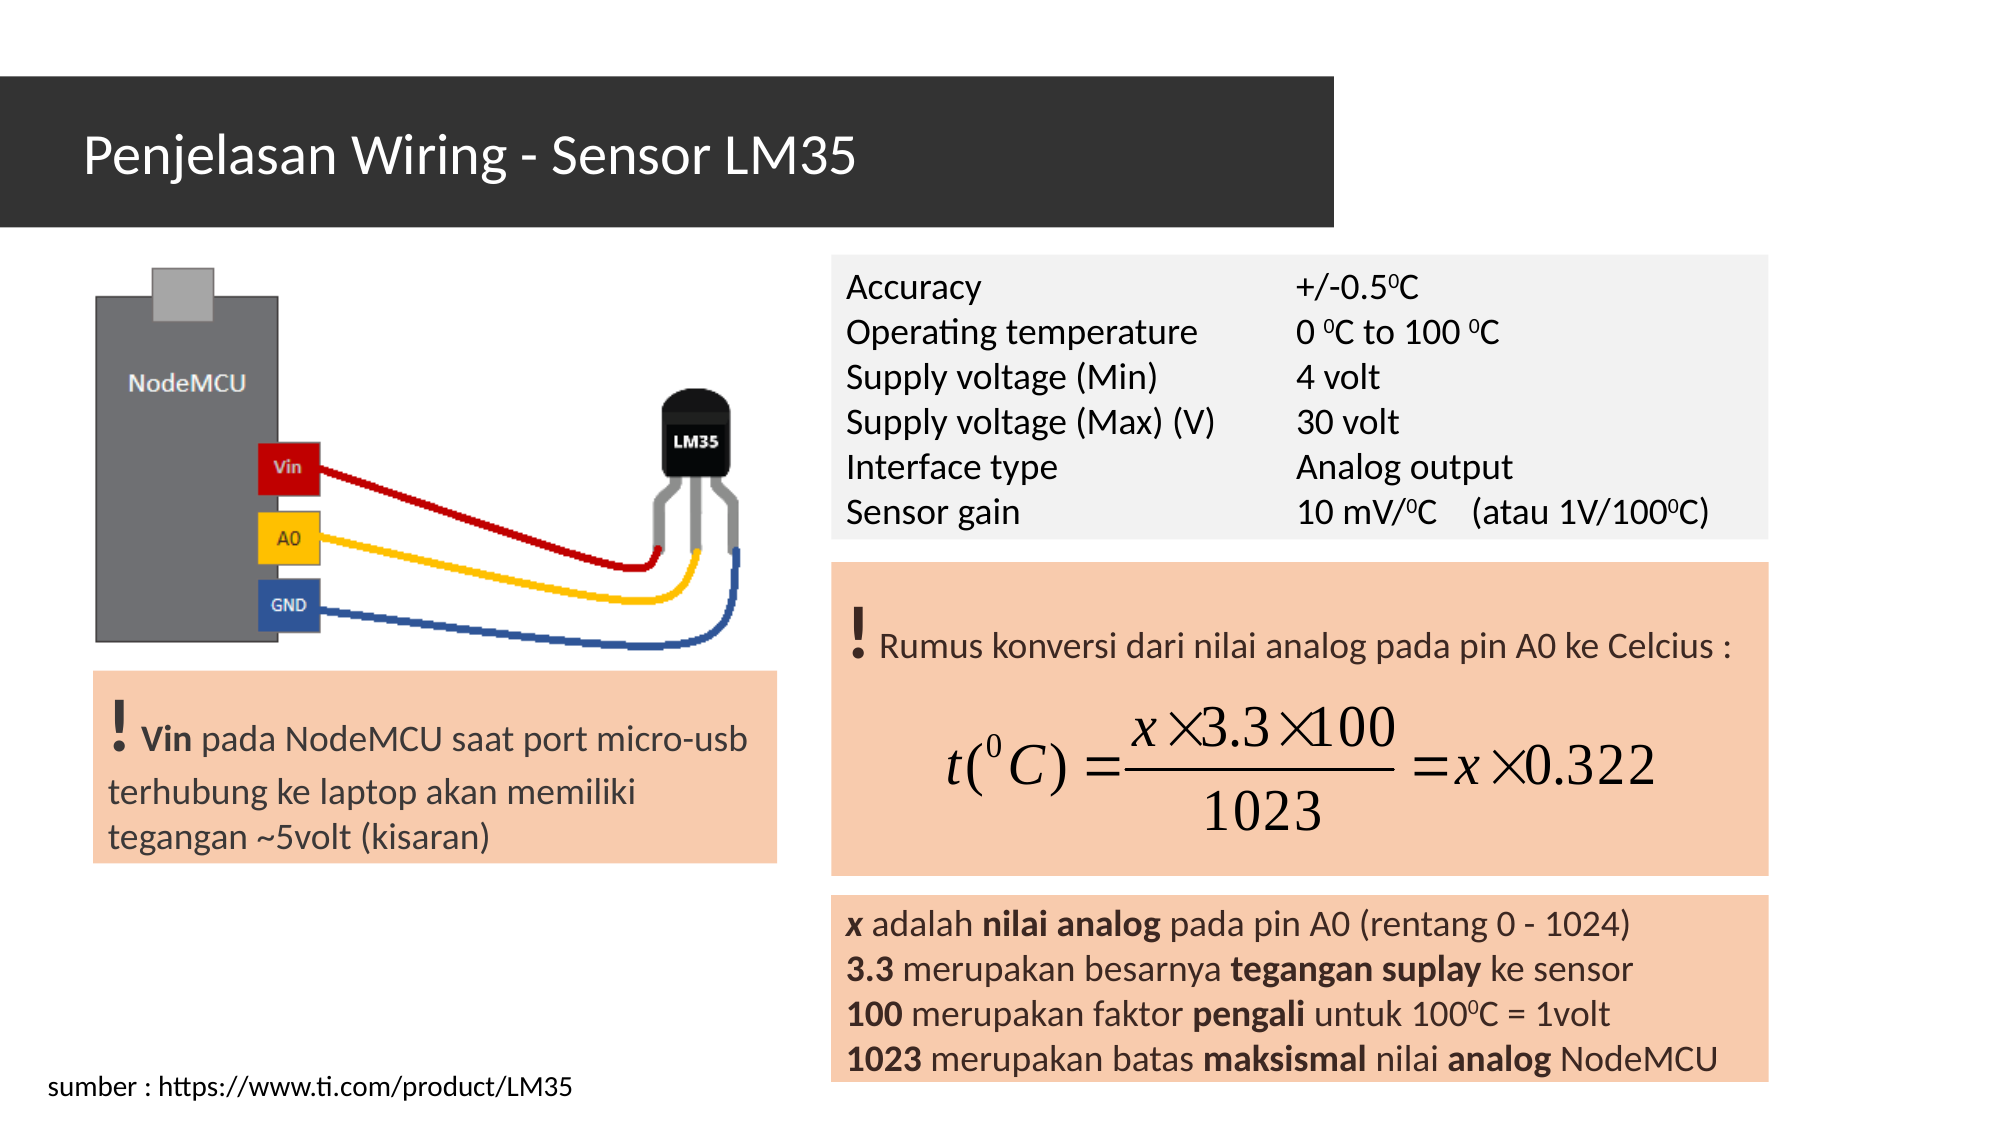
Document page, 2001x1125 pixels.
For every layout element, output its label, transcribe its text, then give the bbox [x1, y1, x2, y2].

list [938, 690, 1662, 844]
text_box Accuracy +/-0.50C Operating temperature 0 0C to 100 0C Supply voltage (Min) 4 volt Supply voltage (Max) (V) 30 volt Interface type Analog output Sensor gain 10 mV/0C (atau 1V/1000C) [831, 254, 1769, 540]
text_box [0, 75, 1335, 228]
text_box x adalah nilai analog pada pin A0 (rentang 0 - 1024) 3.3 merupakan besarnya tegangan suplay ke sensor 100 merupakan faktor pengali untuk 1000C = 1volt 1023 merupakan batas maksismal nilai analog NodeMCU [830, 894, 1770, 1083]
text_box ! Vin pada NodeMCU saat port micro-usb terhubung ke laptop akan memiliki tegangan ~5volt (kisaran) [92, 671, 778, 864]
text_box Penjelasan Wiring - Sensor LM35 [69, 109, 874, 194]
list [80, 254, 778, 671]
text_box sumber : https://www.ti.com/product/LM35 [32, 1059, 778, 1110]
text_box ! Rumus konversi dari nilai analog pada pin A0 ke Celcius : [830, 561, 1770, 877]
